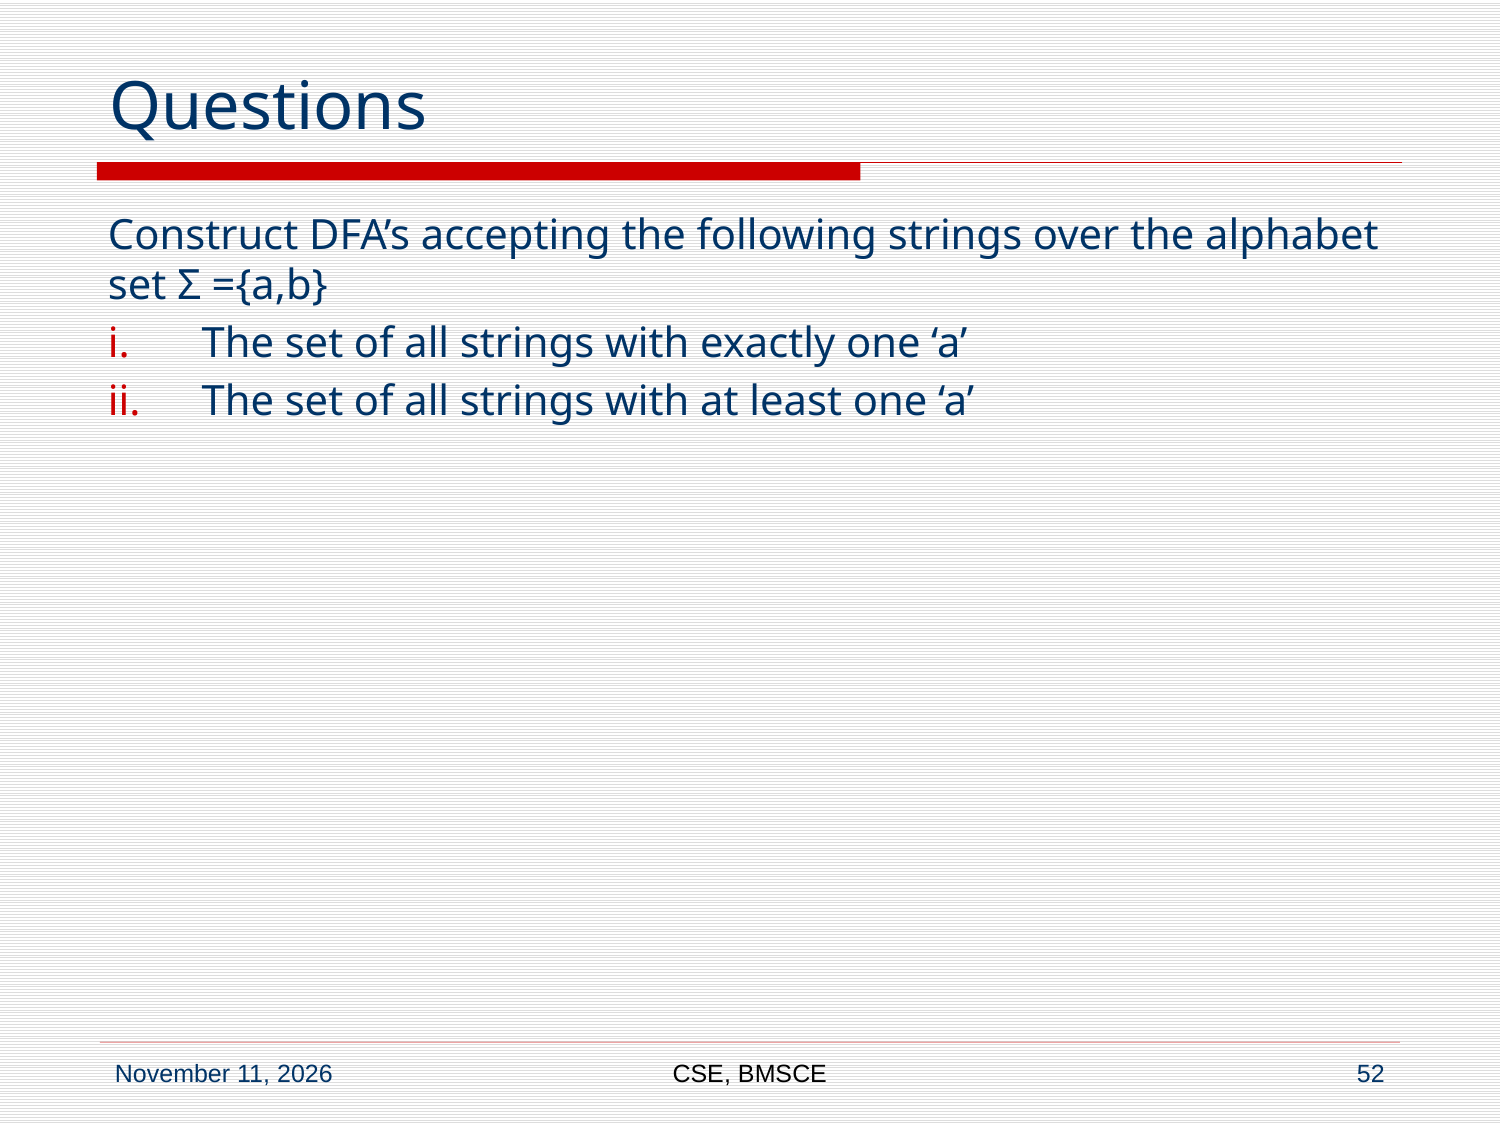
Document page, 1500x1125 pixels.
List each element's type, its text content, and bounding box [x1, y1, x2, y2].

slide_number 52 [1074, 1049, 1401, 1103]
list Construct DFA’s accepting the following strings over the alphabet set Σ ={a,b} The set of all strings with exactly one ‘a’ The set of all strings with at least one ‘a’ [92, 200, 1406, 1025]
title Questions [94, 24, 1407, 150]
footer CSE, BMSCE [512, 1049, 988, 1103]
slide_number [99, 1049, 426, 1103]
